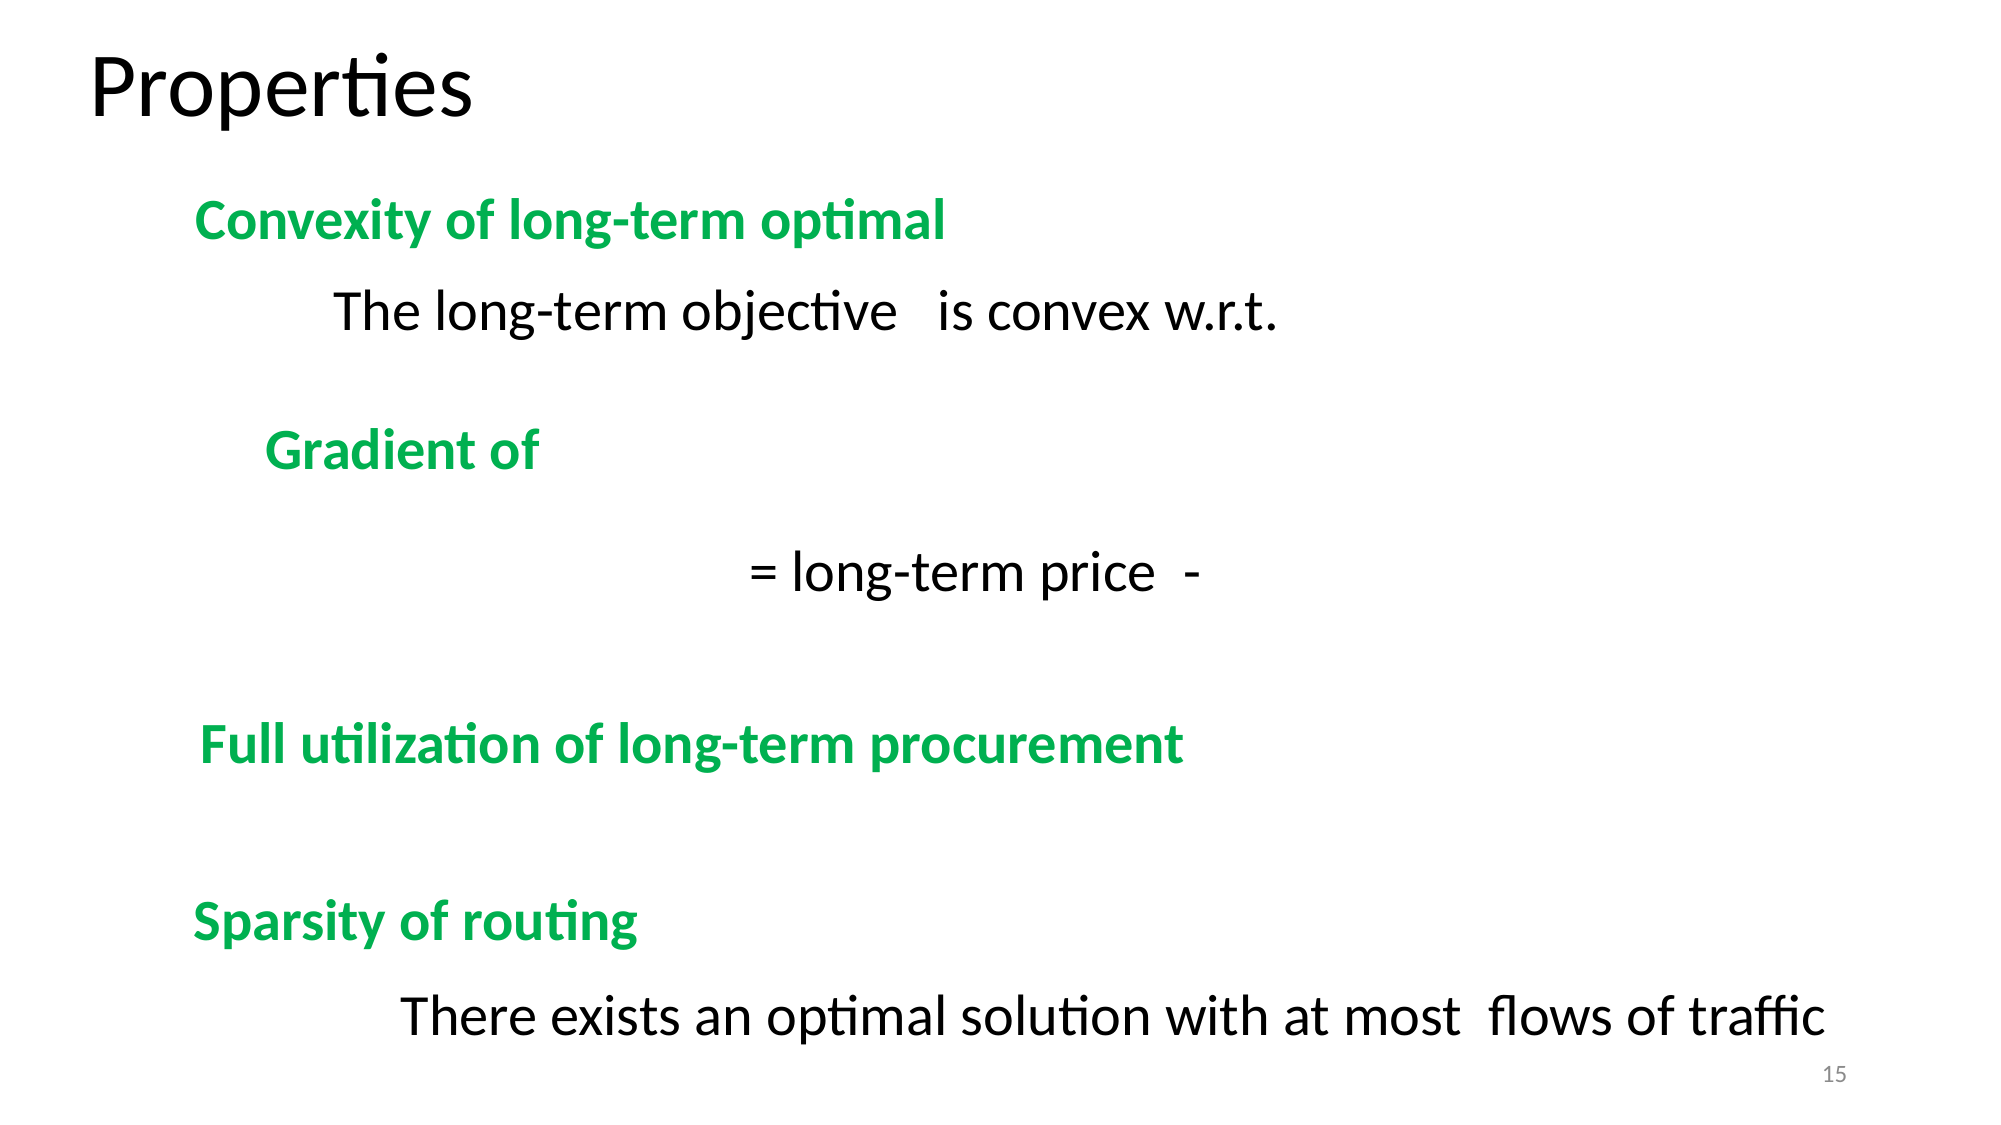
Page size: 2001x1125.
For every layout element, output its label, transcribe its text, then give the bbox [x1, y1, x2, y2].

text_box Properties [74, 17, 1987, 143]
text_box Full utilization of long-term procurement [185, 697, 1201, 783]
text_box Convexity of long-term optimal [180, 173, 963, 259]
text_box Sparsity of routing [178, 874, 653, 960]
slide_number 15 [1412, 1042, 1863, 1103]
